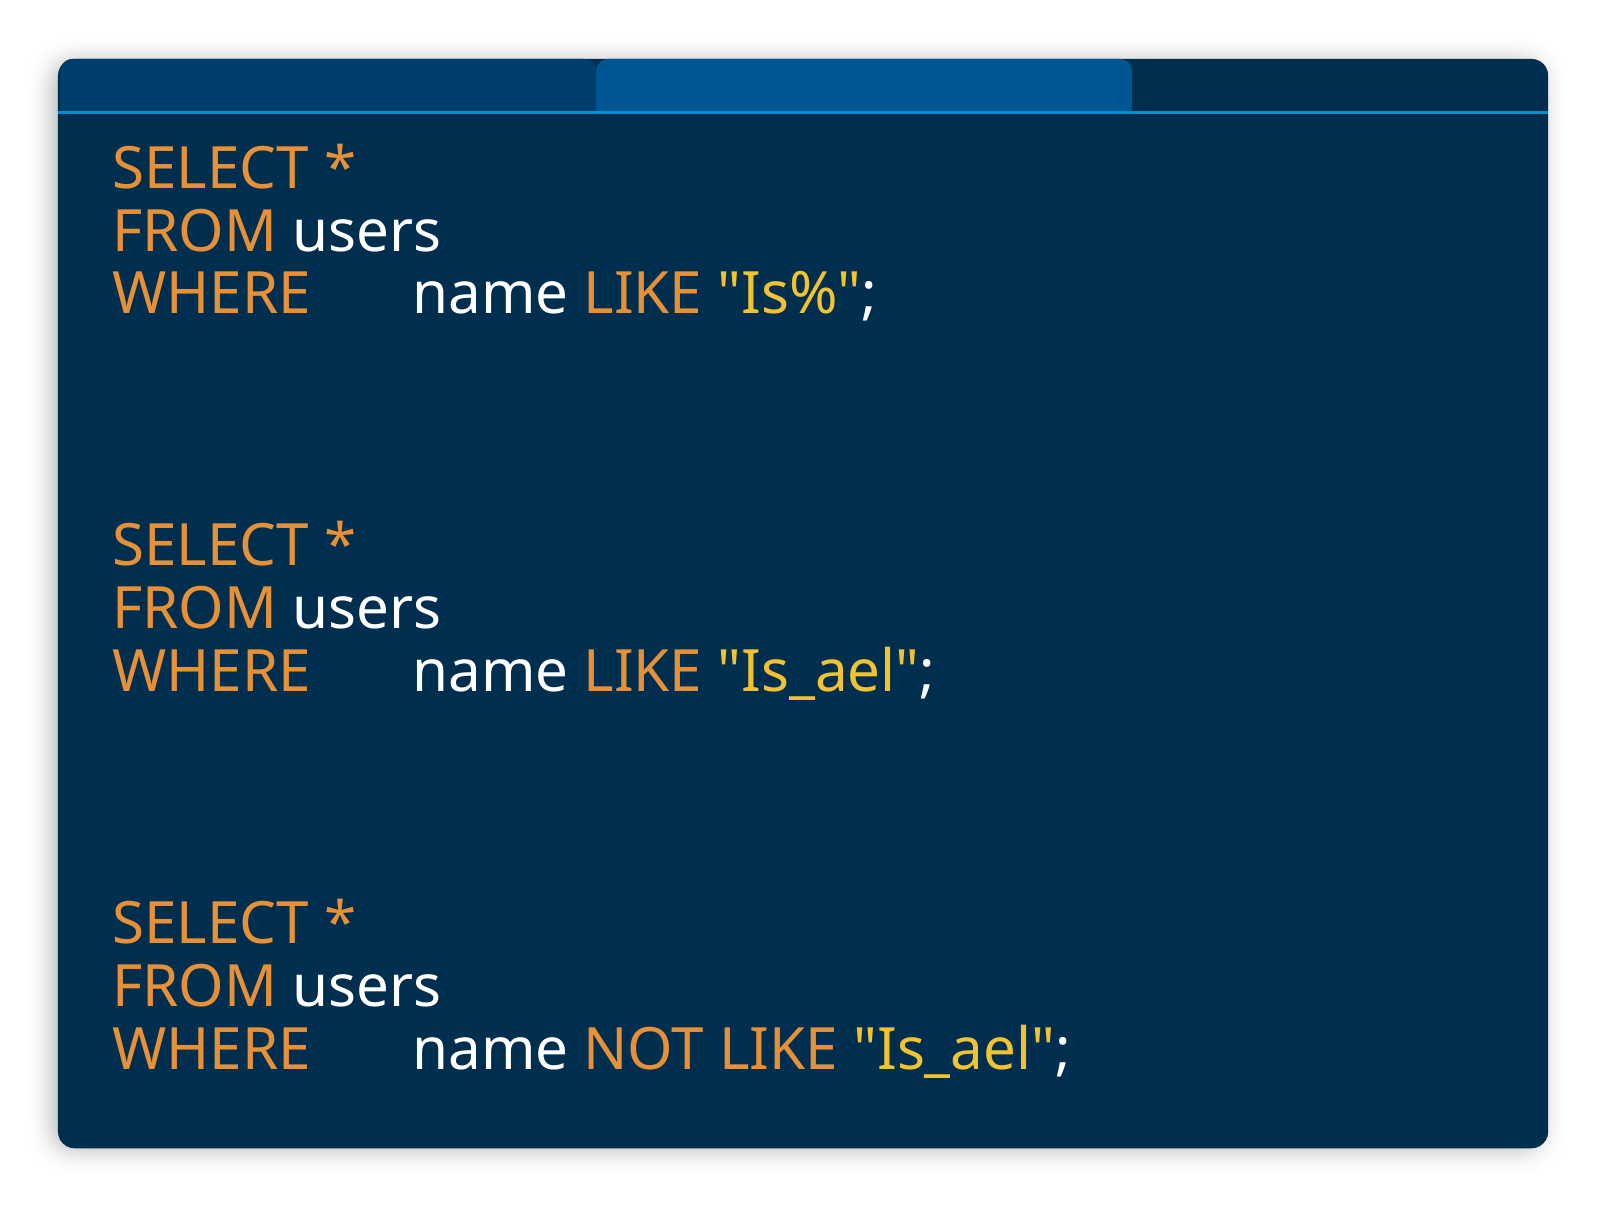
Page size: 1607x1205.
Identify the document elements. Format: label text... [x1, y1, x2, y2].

title SELECT * FROM users WHERE name LIKE "Is%"; SELECT * FROM users WHERE name LIKE "Is_ael"; SELECT * FROM users WHERE name NOT LIKE "Is_ael"; [112, 137, 1494, 1093]
